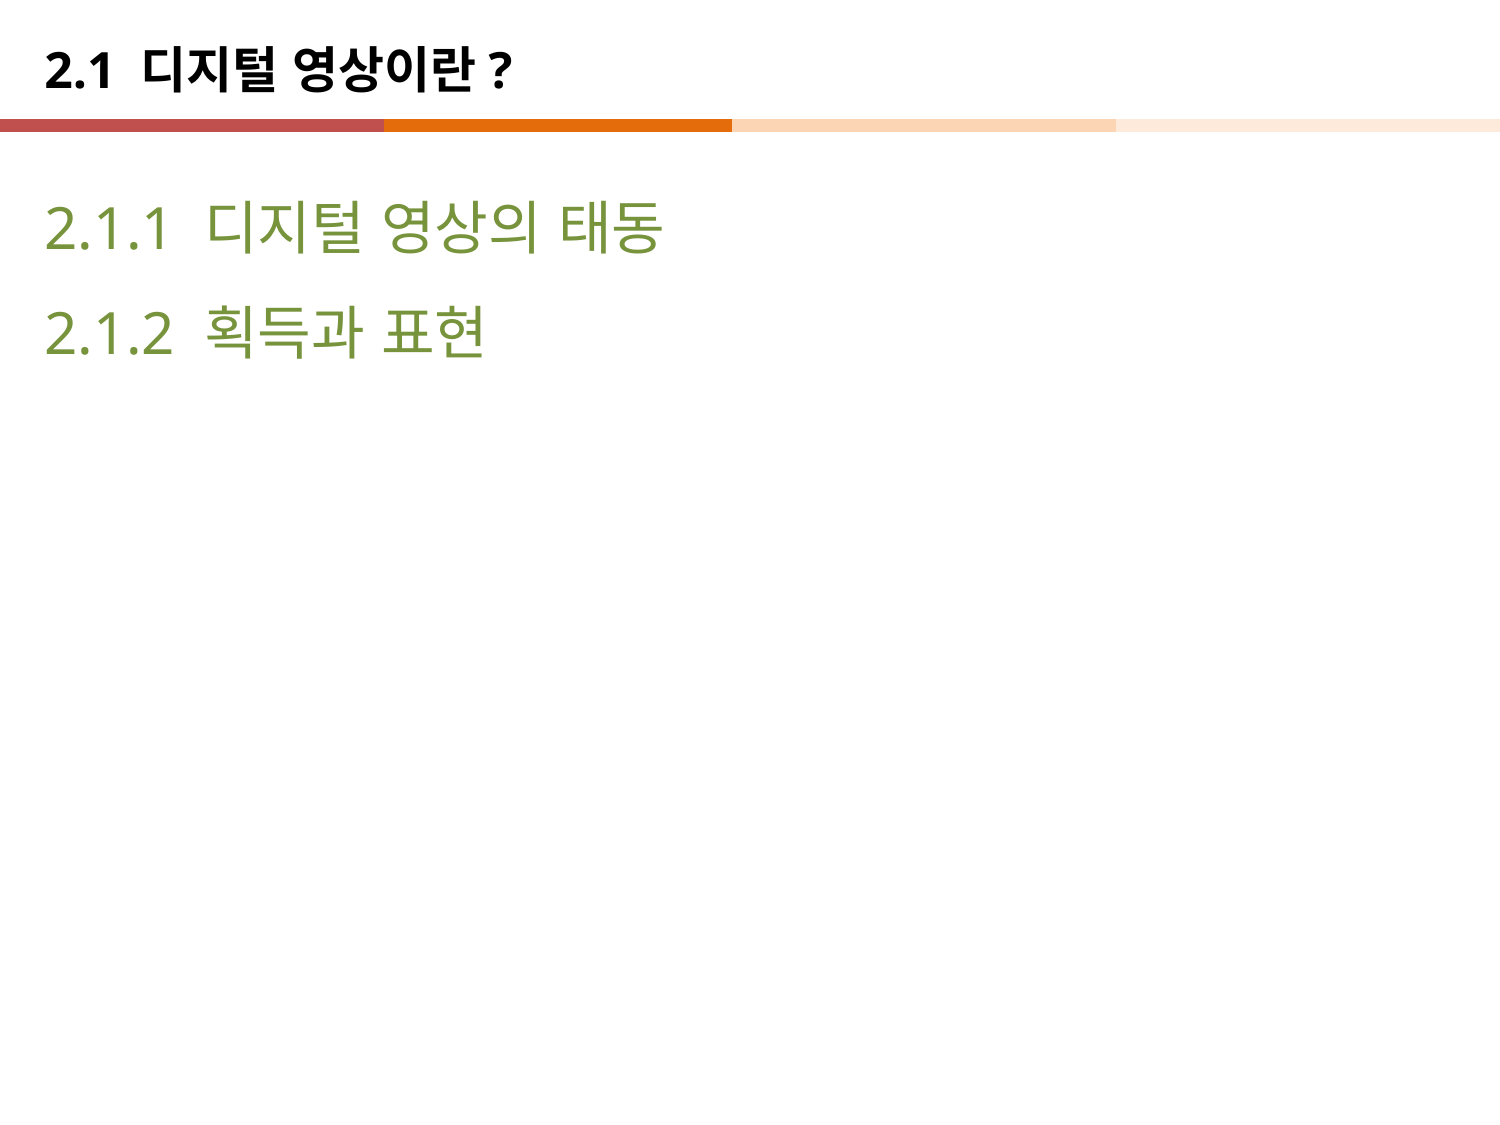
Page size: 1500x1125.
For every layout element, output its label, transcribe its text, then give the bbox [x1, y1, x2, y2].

title 2.1 디지털 영상이란? [29, 23, 1270, 114]
list 2.1.1 디지털 영상의 태동 2.1.2 획득과 표현 [29, 148, 1471, 1083]
